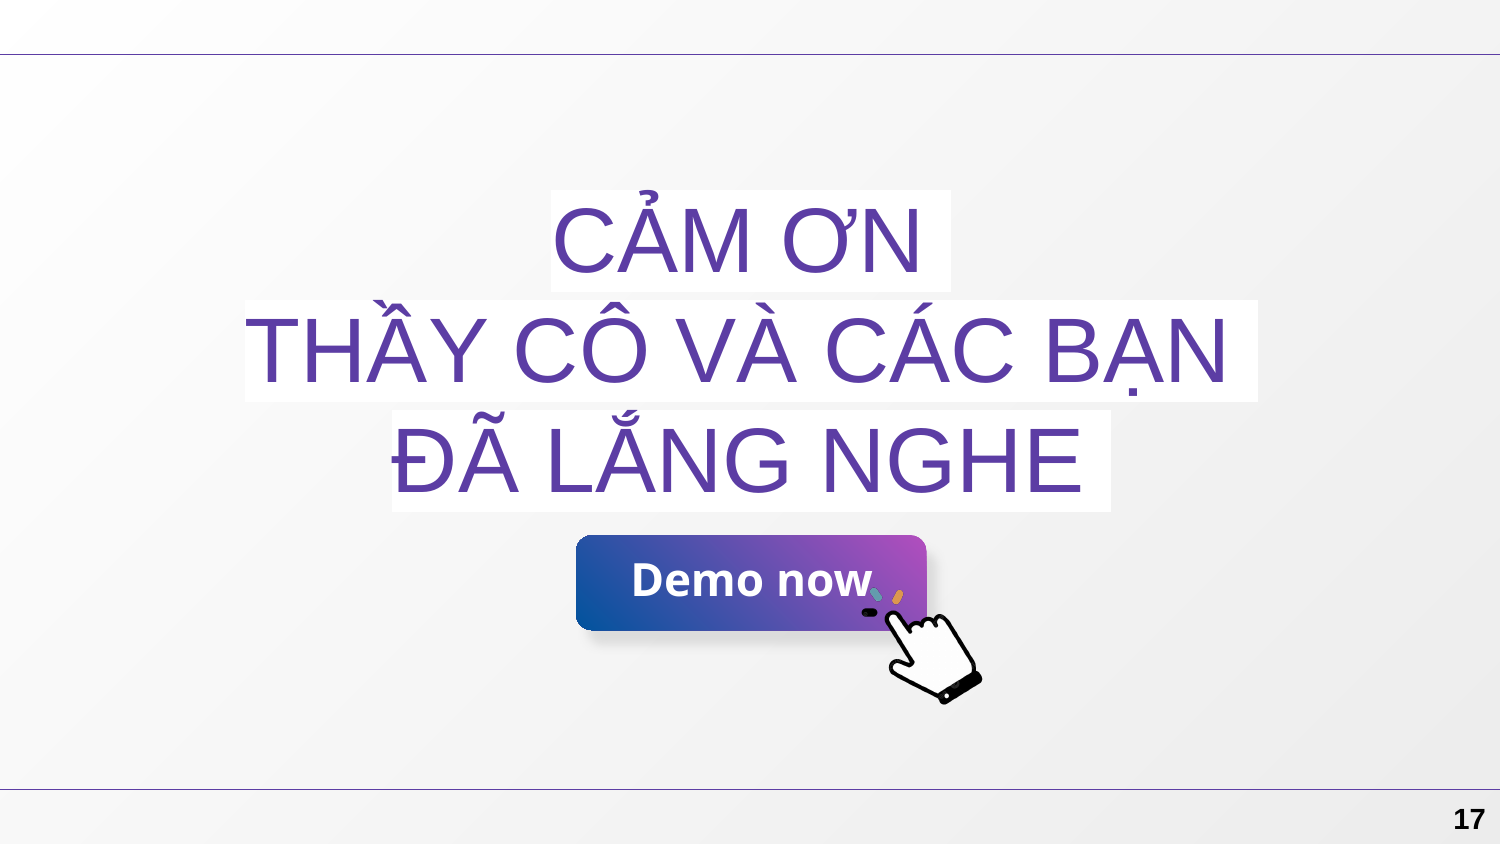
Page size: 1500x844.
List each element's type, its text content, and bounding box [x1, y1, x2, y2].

subtitle Demo now [588, 535, 915, 631]
text_box [915, 555, 927, 563]
picture [835, 565, 994, 723]
text_box [576, 555, 588, 630]
text_box 17 [1438, 793, 1500, 843]
text_box CẢM ƠN THẦY CÔ VÀ CÁC BẠN ĐÃ LẮNG NGHE [76, 166, 1426, 555]
